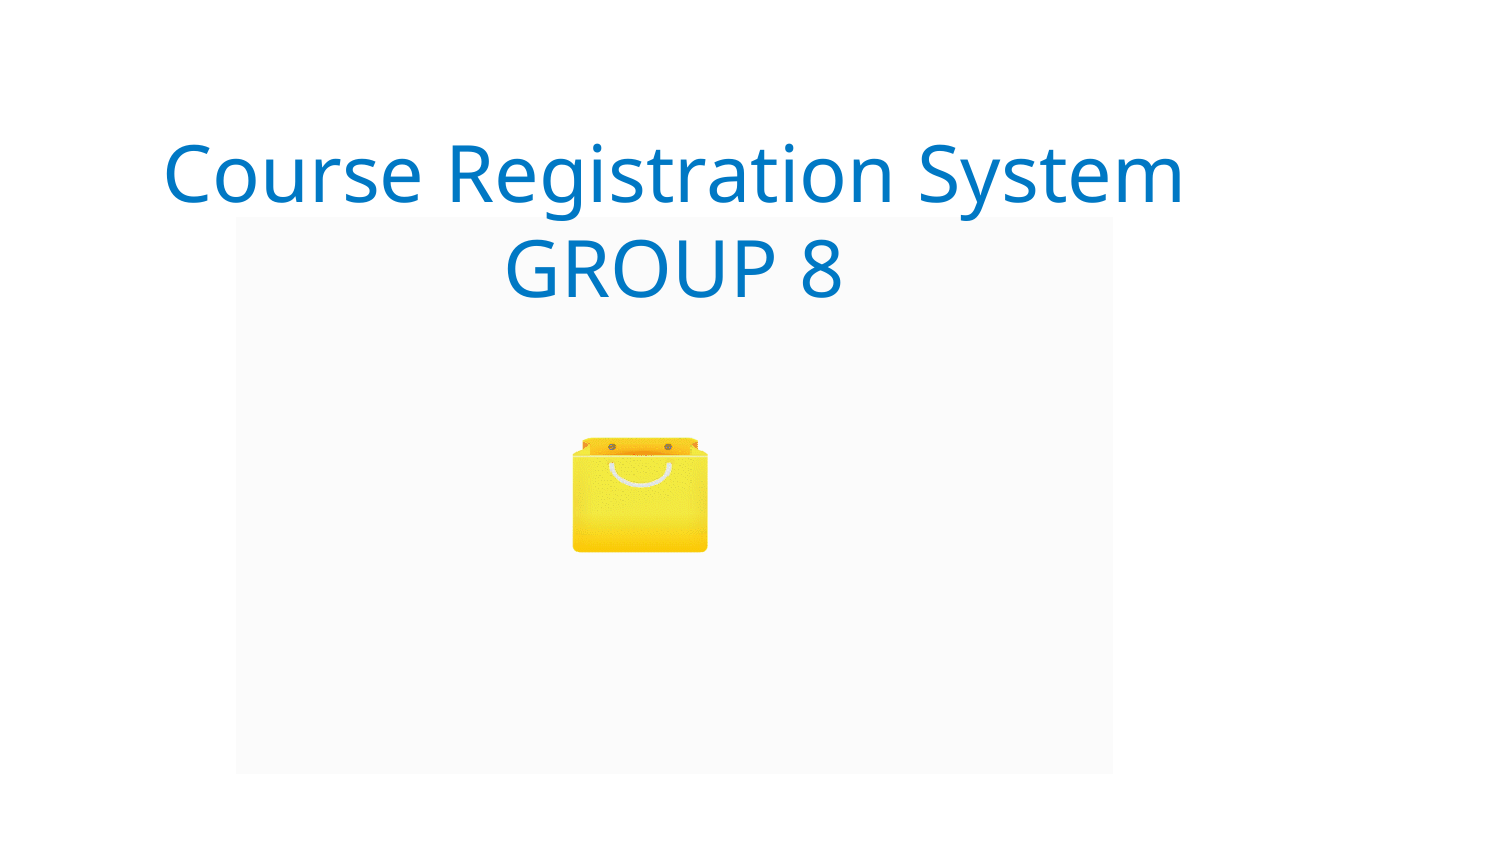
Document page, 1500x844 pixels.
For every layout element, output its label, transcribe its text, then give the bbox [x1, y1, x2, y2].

picture [236, 216, 1113, 774]
text_box Course Registration System GROUP 8 [31, 108, 1318, 329]
